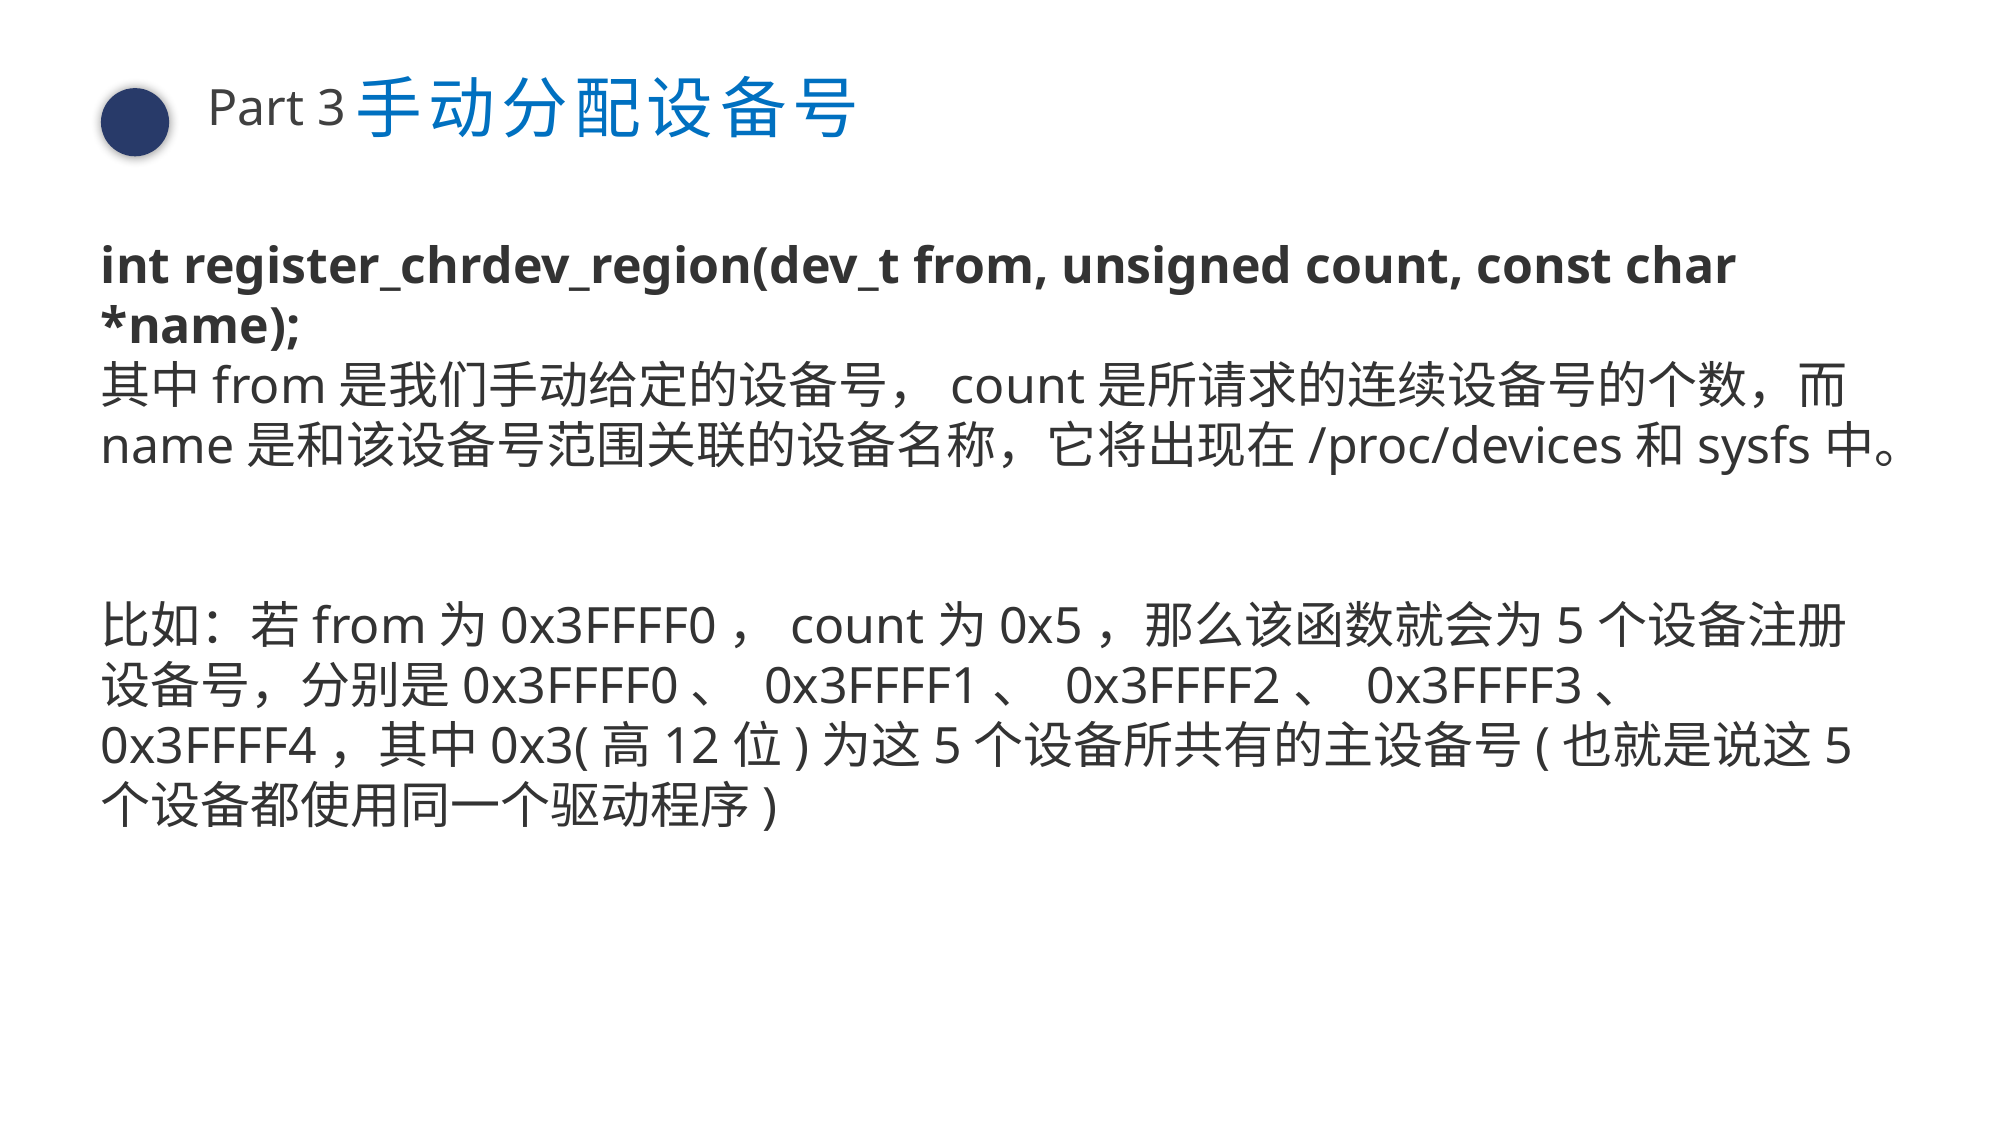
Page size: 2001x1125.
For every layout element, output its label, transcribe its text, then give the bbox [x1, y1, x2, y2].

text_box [0, 58, 1568, 1123]
text_box int register_chrdev_region(dev_t from, unsigned count, const char *name); 其中from是我们手动给定的设备号，count是所请求的连续设备号的个数，而name是和该设备号范围关联的设备名称，它将出现在/proc/devices和sysfs中。 比如：若from为0x3FFFF0，count为0x5，那么该函数就会为5个设备注册设备号，分别是0x3FFFF0、 0x3FFFF1、 0x3FFFF2、 0x3FFFF3、 0x3FFFF4，其中0x3(高12位)为这5个设备所共有的主设备号(也就是说这5个设备都使用同一个驱动程序) [1568, 226, 1898, 842]
